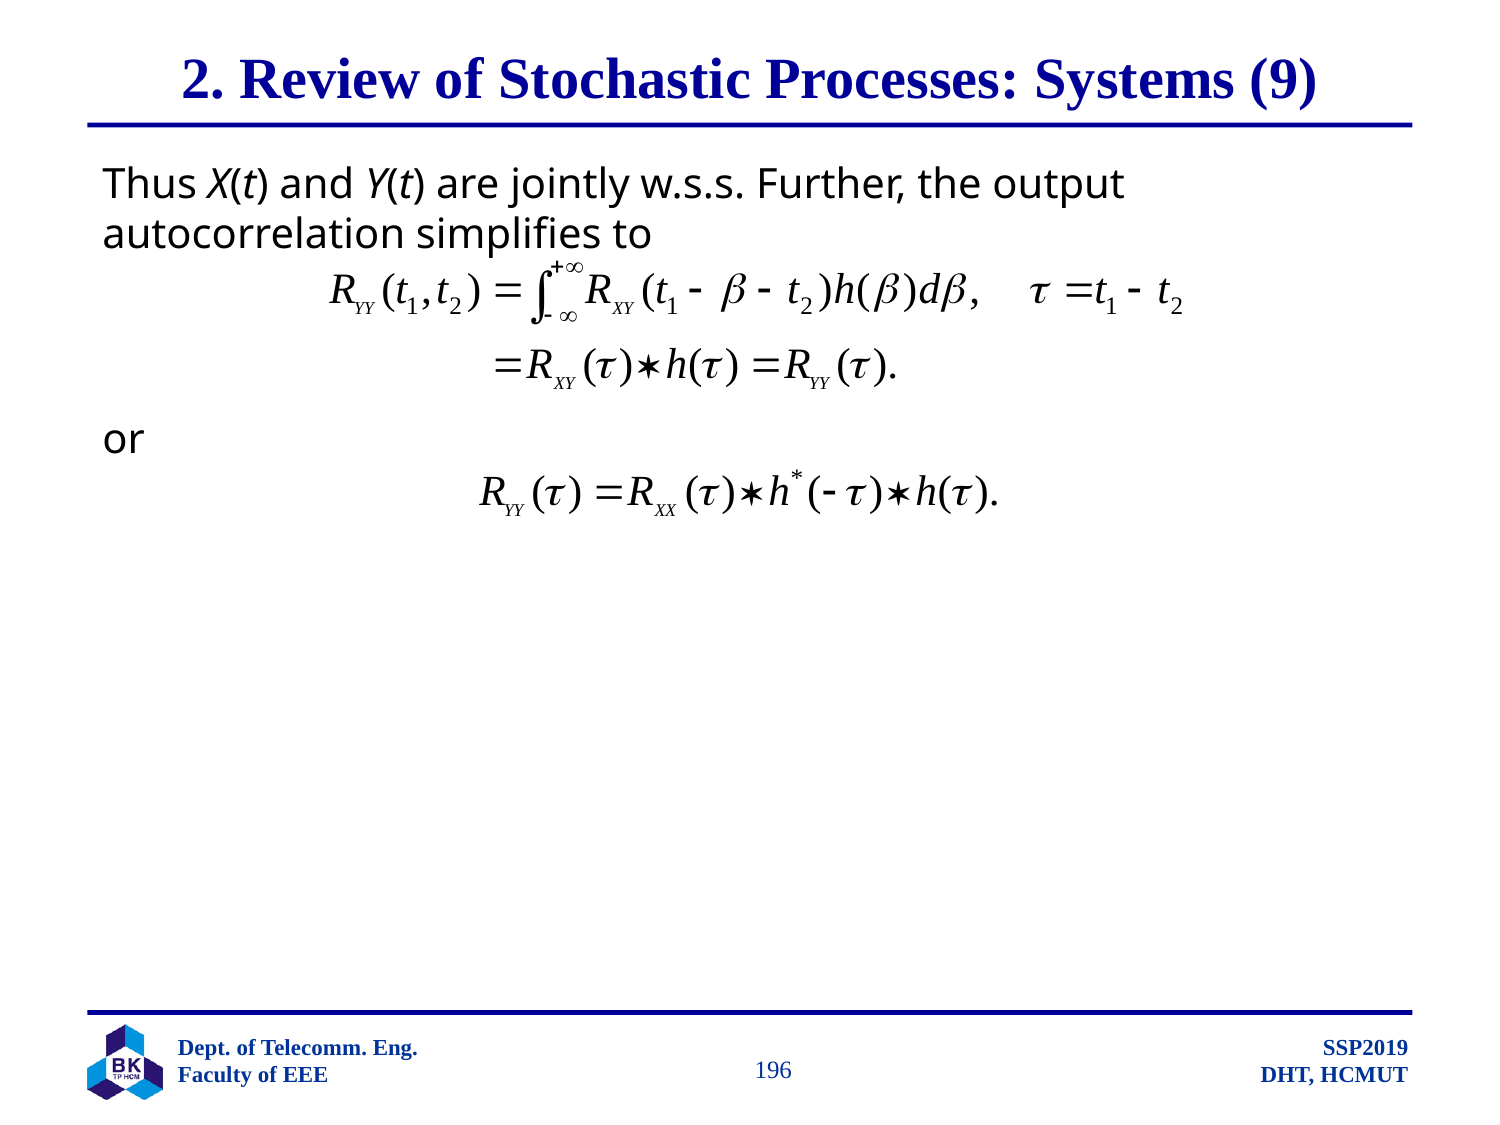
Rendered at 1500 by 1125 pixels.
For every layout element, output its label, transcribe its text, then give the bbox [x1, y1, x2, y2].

picture [87, 1024, 163, 1100]
title 2. Review of Stochastic Processes: Systems (9) [0, 37, 1500, 113]
text_box Thus X(t) and Y(t) are jointly w.s.s. Further, the output autocorrelation simplifies to or [87, 149, 1416, 520]
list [474, 462, 1001, 520]
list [324, 249, 1188, 395]
slide_number 196 [424, 1037, 976, 1101]
